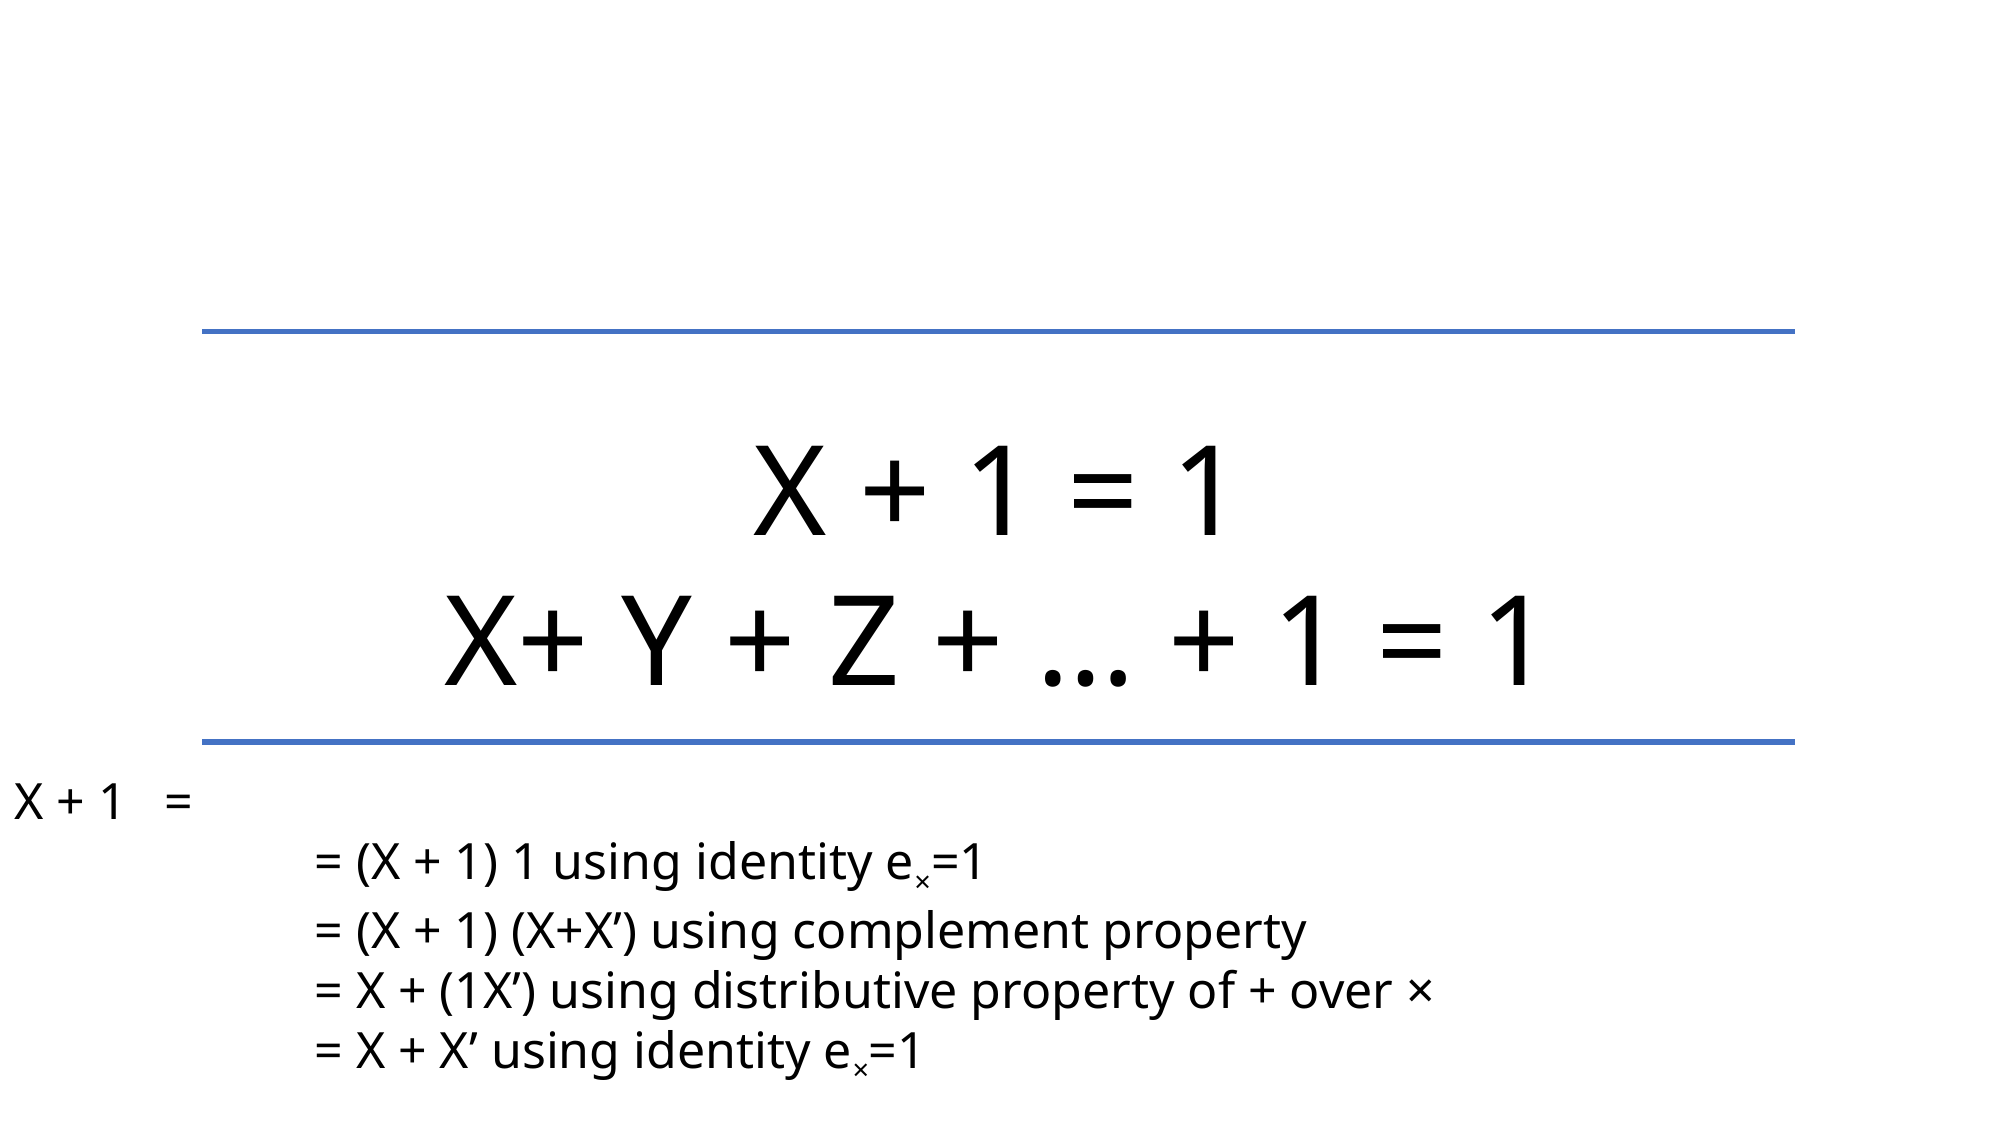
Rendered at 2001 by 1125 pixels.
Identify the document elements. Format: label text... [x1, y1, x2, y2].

text_box X + 1 = 1 X+ Y + Z + … + 1 = 1 [0, 403, 1999, 719]
text_box X + 1 = = (X + 1) 1 using identity e×=1 = (X + 1) (X+X’) using complement property = X + (1X’) using distributive property of + over × = X + X’ using identity e×=1 [0, 762, 2000, 1094]
